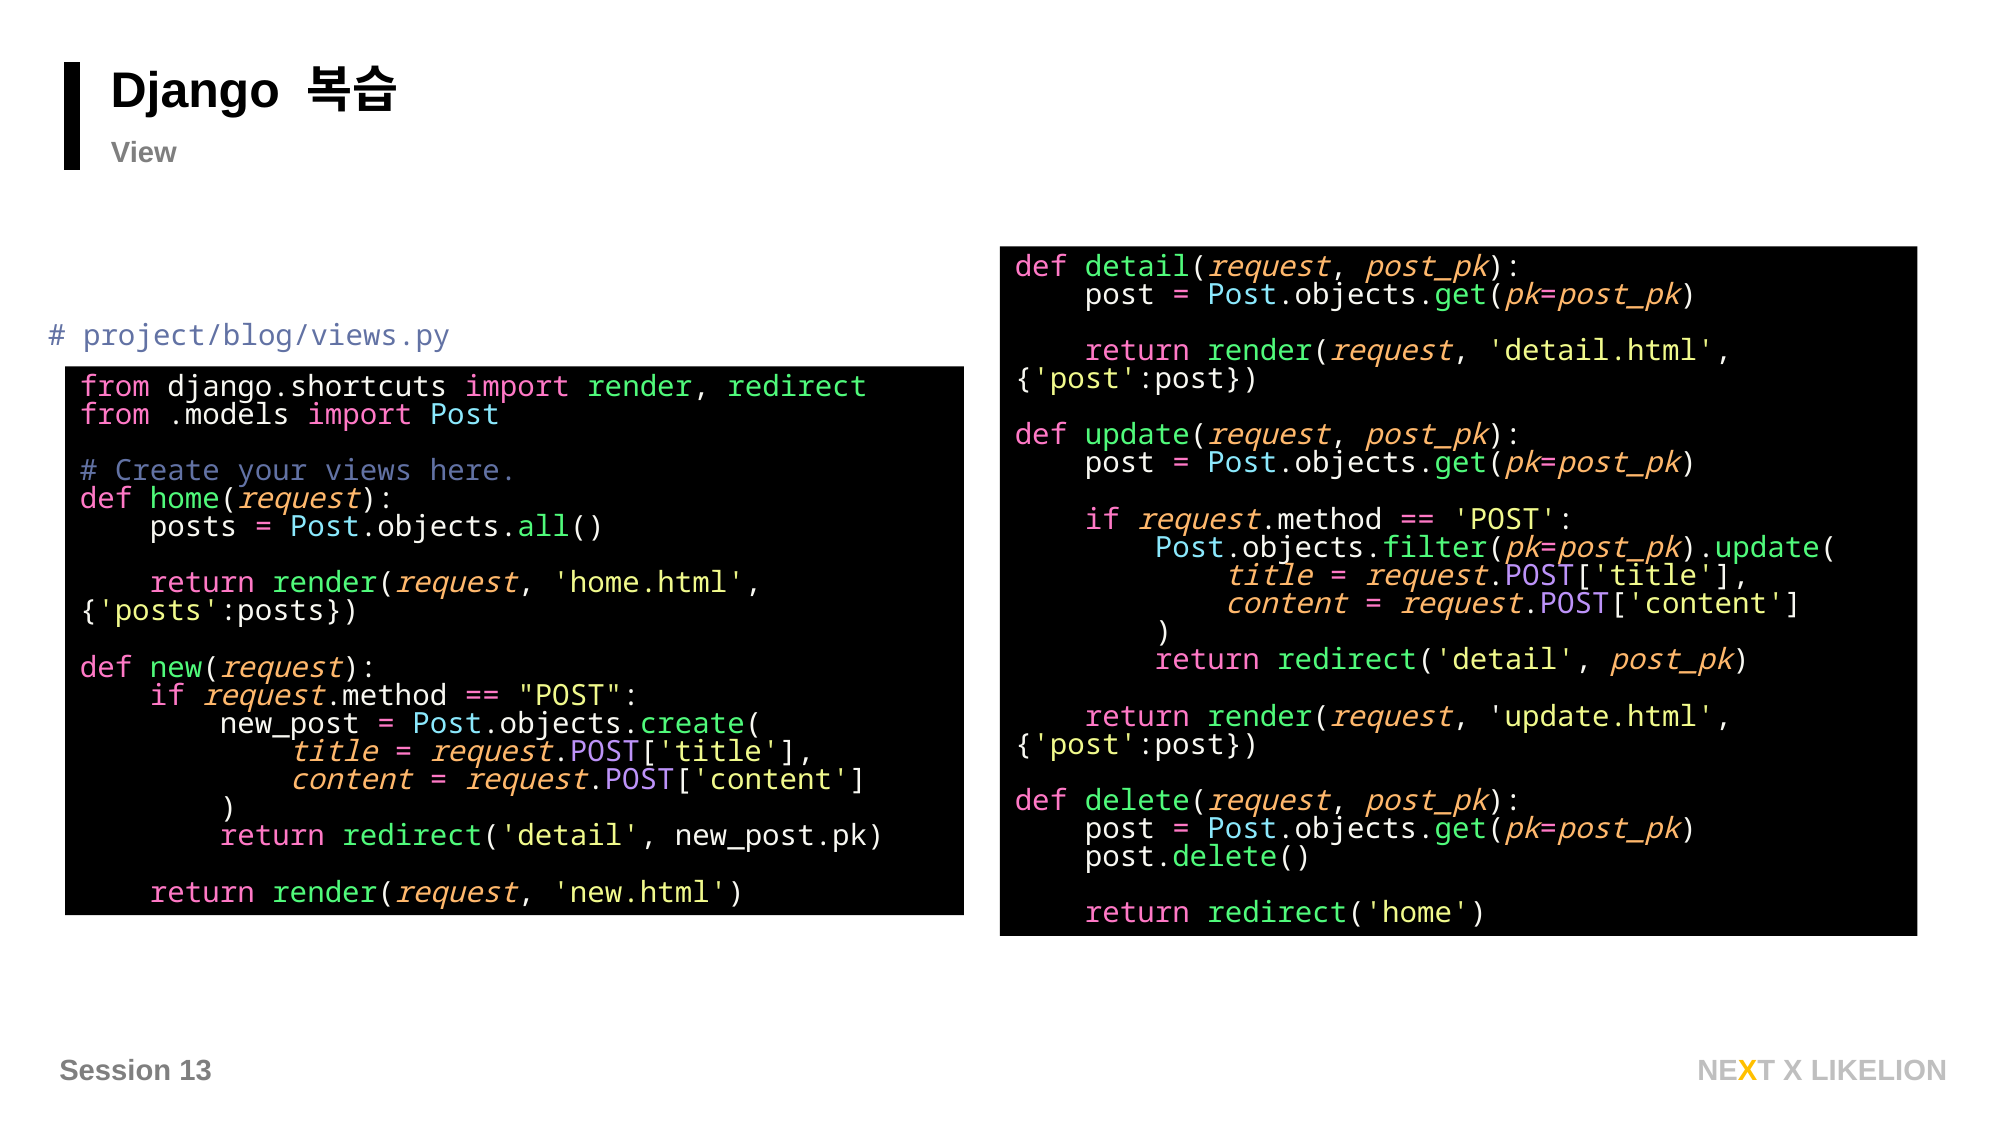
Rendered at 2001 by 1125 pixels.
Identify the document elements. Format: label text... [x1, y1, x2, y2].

text_box Django 복습 [95, 49, 448, 125]
text_box View [95, 125, 310, 176]
text_box [64, 63, 80, 170]
text_box def detail(request, post_pk): post = Post.objects.get(pk=post_pk) return render(request, 'detail.html', {'post':post}) def update(request, post_pk): post = Post.objects.get(pk=post_pk) if request.method == 'POST': Post.objects.filter(pk=post_pk).update( title = request.POST['title'], content = request.POST['content'] ) return redirect('detail', post_pk) return render(request, 'update.html', {'post':post}) def delete(request, post_pk): post = Post.objects.get(pk=post_pk) post.delete() return redirect('home') [999, 246, 1918, 936]
text_box NEXT X LIKELION [1682, 1044, 1965, 1095]
text_box from django.shortcuts import render, redirect from .models import Post # Create your views here. def home(request): posts = Post.objects.all() return render(request, 'home.html', {'posts':posts}) def new(request): if request.method == "POST": new_post = Post.objects.create( title = request.POST['title'], content = request.POST['content'] ) return redirect('detail', new_post.pk) return render(request, 'new.html') [65, 366, 964, 916]
text_box # project/blog/views.py [33, 309, 466, 359]
text_box Session 13 [44, 1044, 259, 1095]
